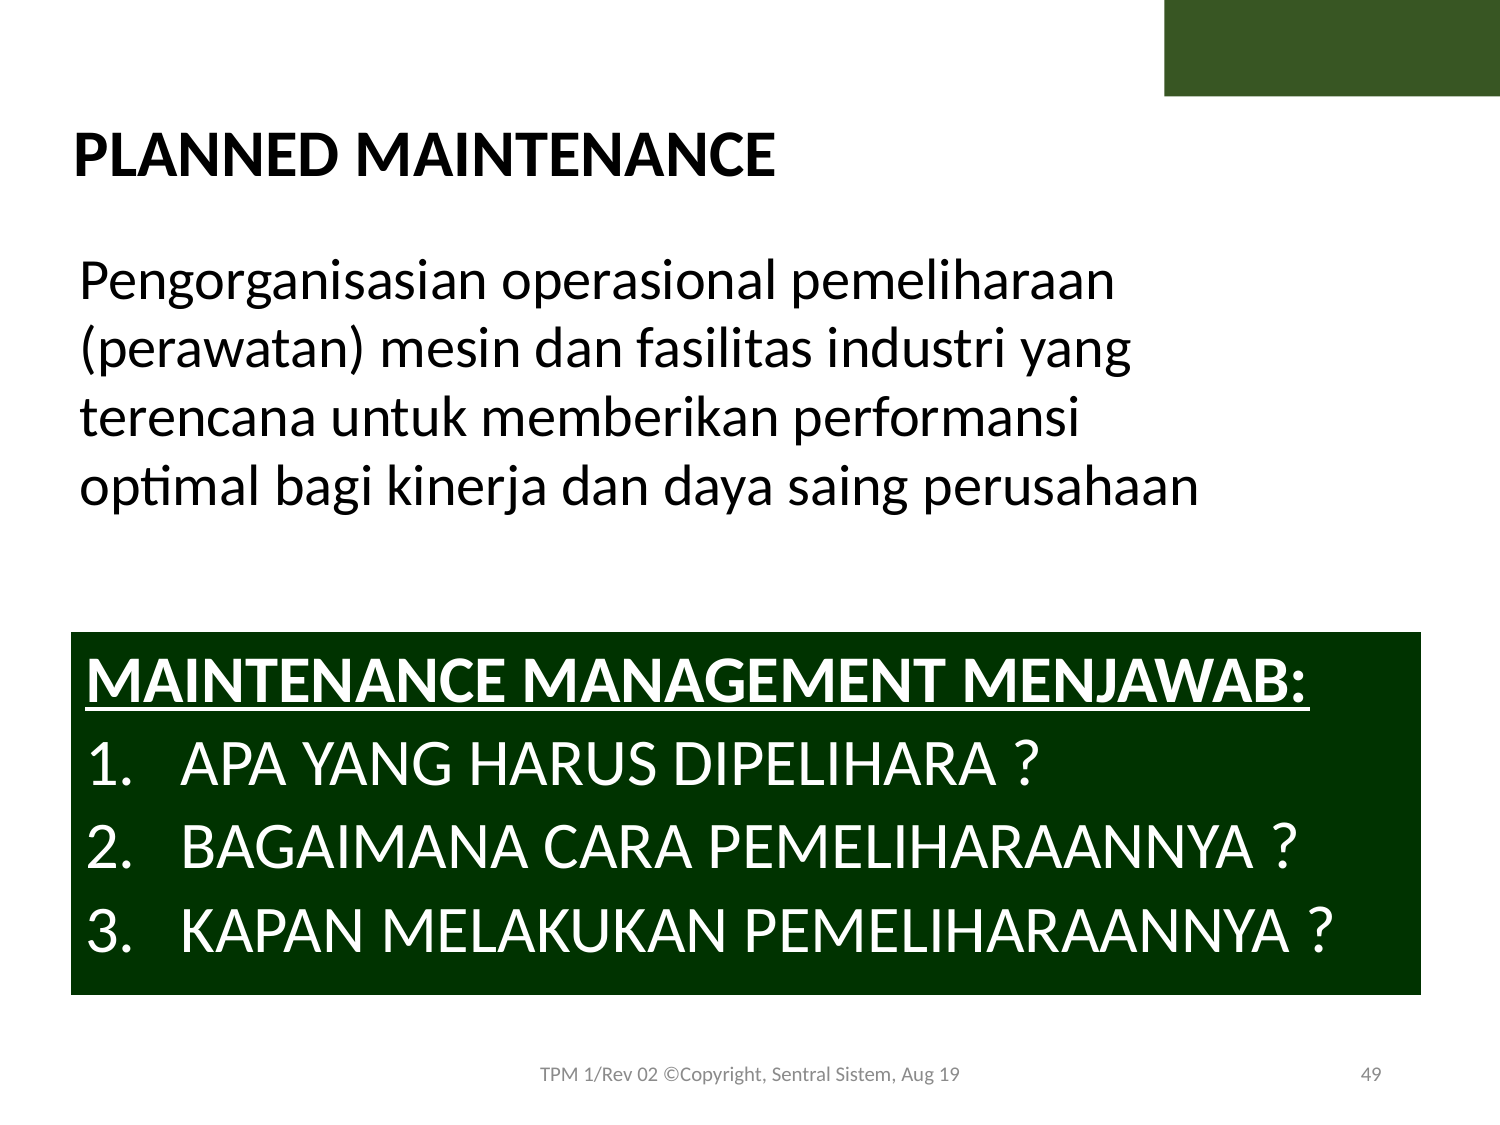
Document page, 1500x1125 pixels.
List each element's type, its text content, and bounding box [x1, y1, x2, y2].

footer TPM 1/Rev 02 ©Copyright, Sentral Sistem, Aug 19 [496, 1042, 1004, 1103]
text_box Pengorganisasian operasional pemeliharaan (perawatan) mesin dan fasilitas industri yang terencana untuk memberikan performansi optimal bagi kinerja dan daya saing perusahaan [79, 248, 1202, 525]
text_box MAINTENANCE MANAGEMENT MENJAWAB: 1. APA YANG HARUS DIPELIHARA ? 2. BAGAIMANA CARA PEMELIHARAANNYA ? 3. KAPAN MELAKUKAN PEMELIHARAANNYA ? [69, 631, 1422, 996]
slide_number 49 [1059, 1042, 1397, 1103]
text_box PLANNED MAINTENANCE [73, 127, 778, 198]
text_box [1163, 0, 1500, 97]
